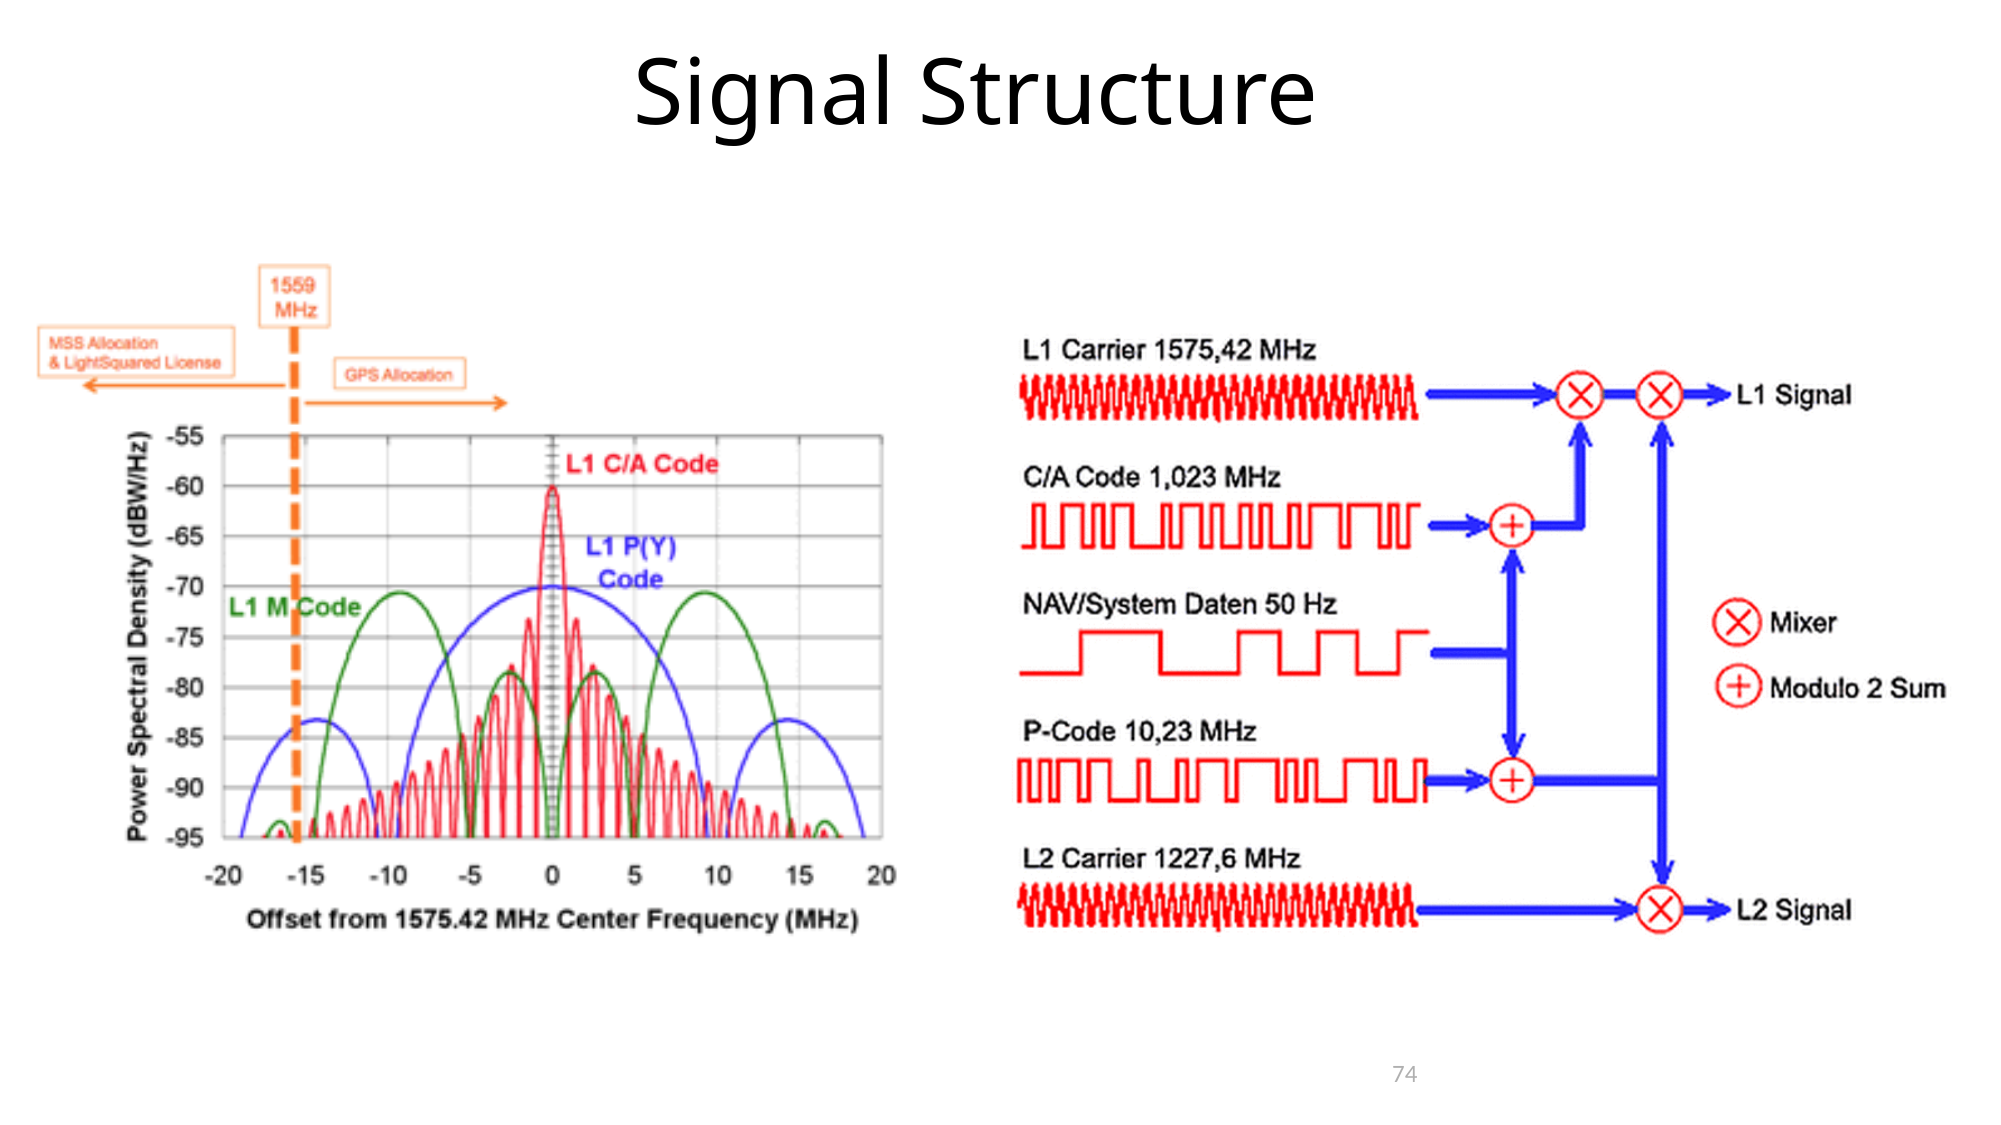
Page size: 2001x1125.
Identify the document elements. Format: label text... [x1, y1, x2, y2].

text_box Signal Structure [30, 25, 1922, 151]
picture [1003, 320, 1958, 957]
picture [28, 252, 917, 945]
slide_number 74 [1074, 957, 1425, 1125]
